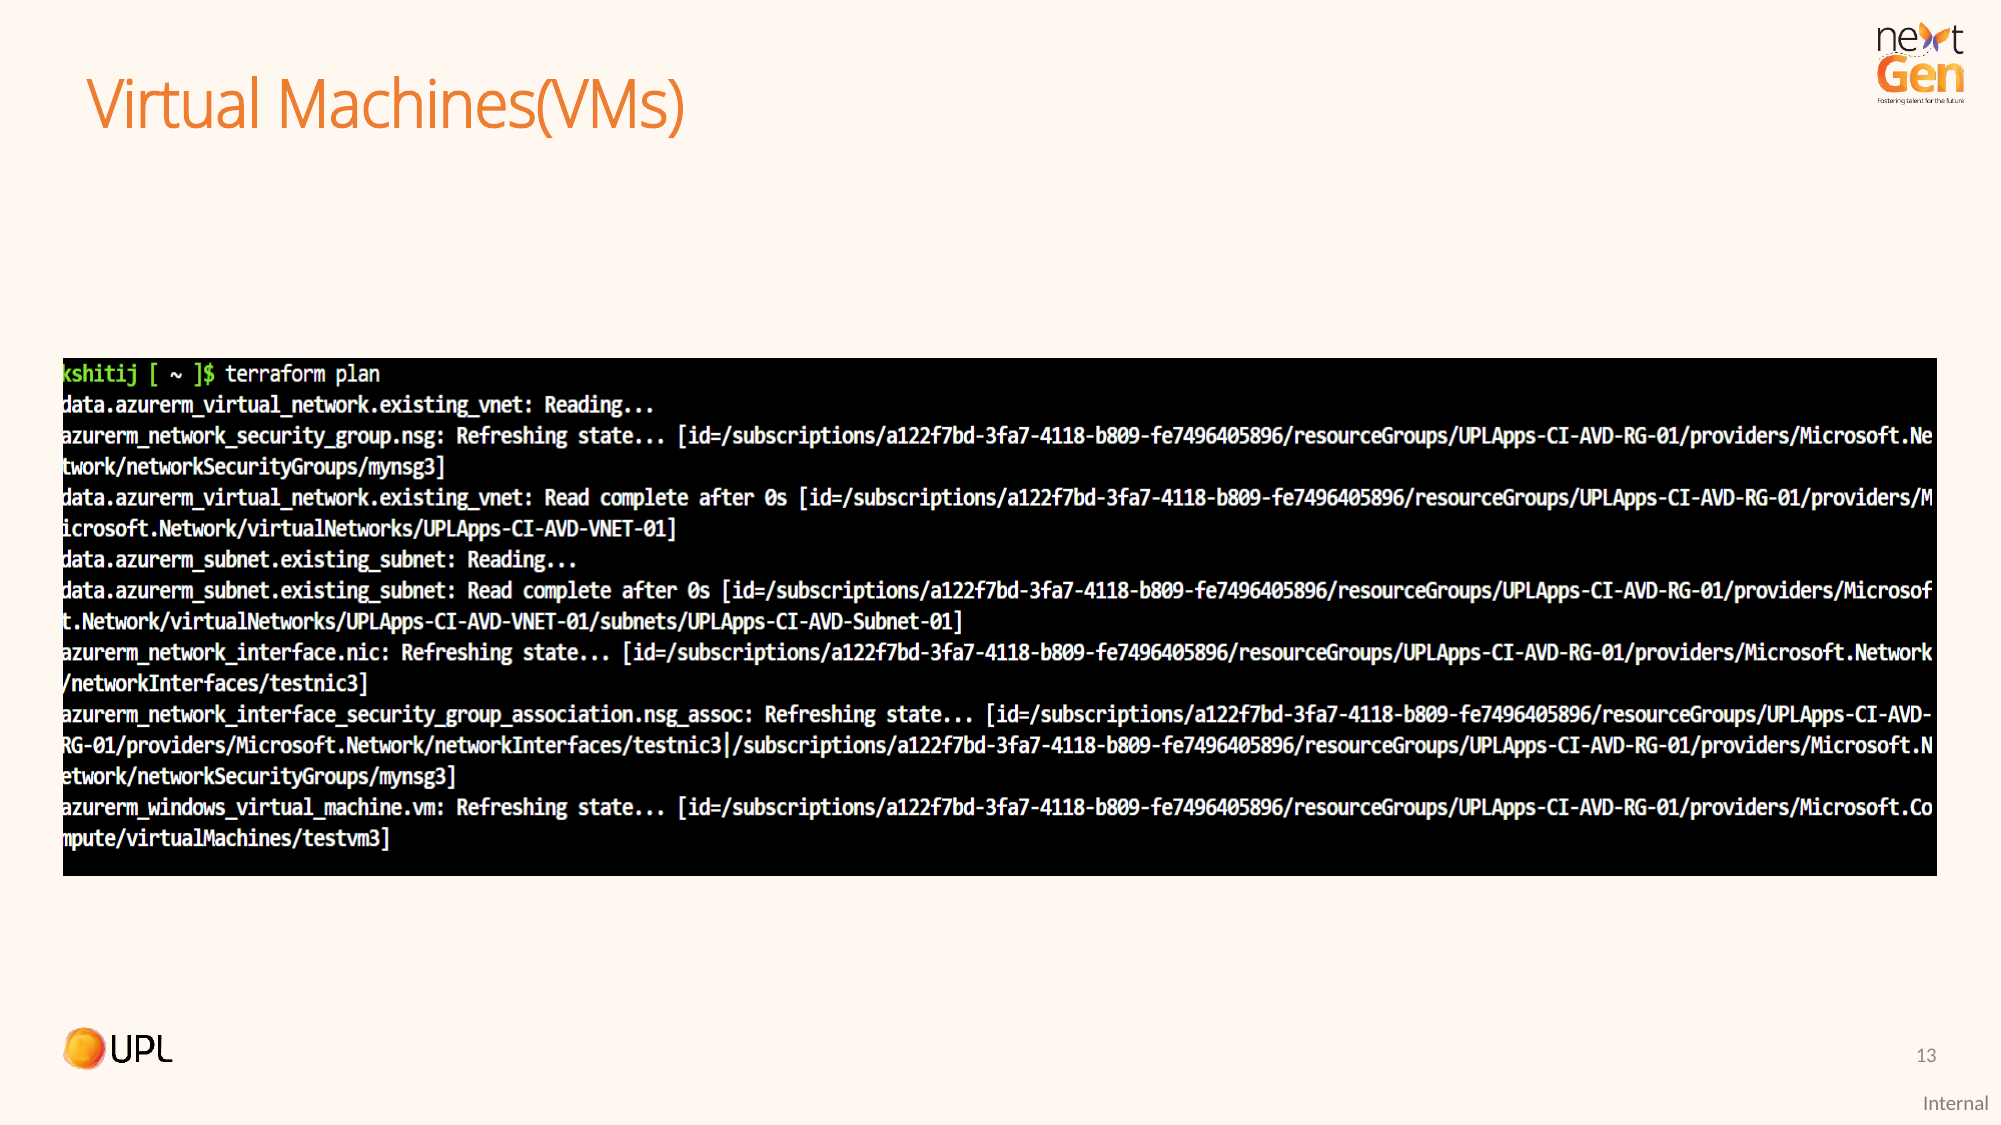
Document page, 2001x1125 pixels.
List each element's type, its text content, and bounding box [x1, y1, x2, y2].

picture [1876, 21, 1964, 105]
picture [62, 1026, 174, 1071]
title Virtual Machines(VMs) [72, 63, 1432, 149]
text_box [62, 700, 1937, 913]
slide_number 13 [1777, 1041, 1937, 1067]
picture [63, 358, 1937, 876]
